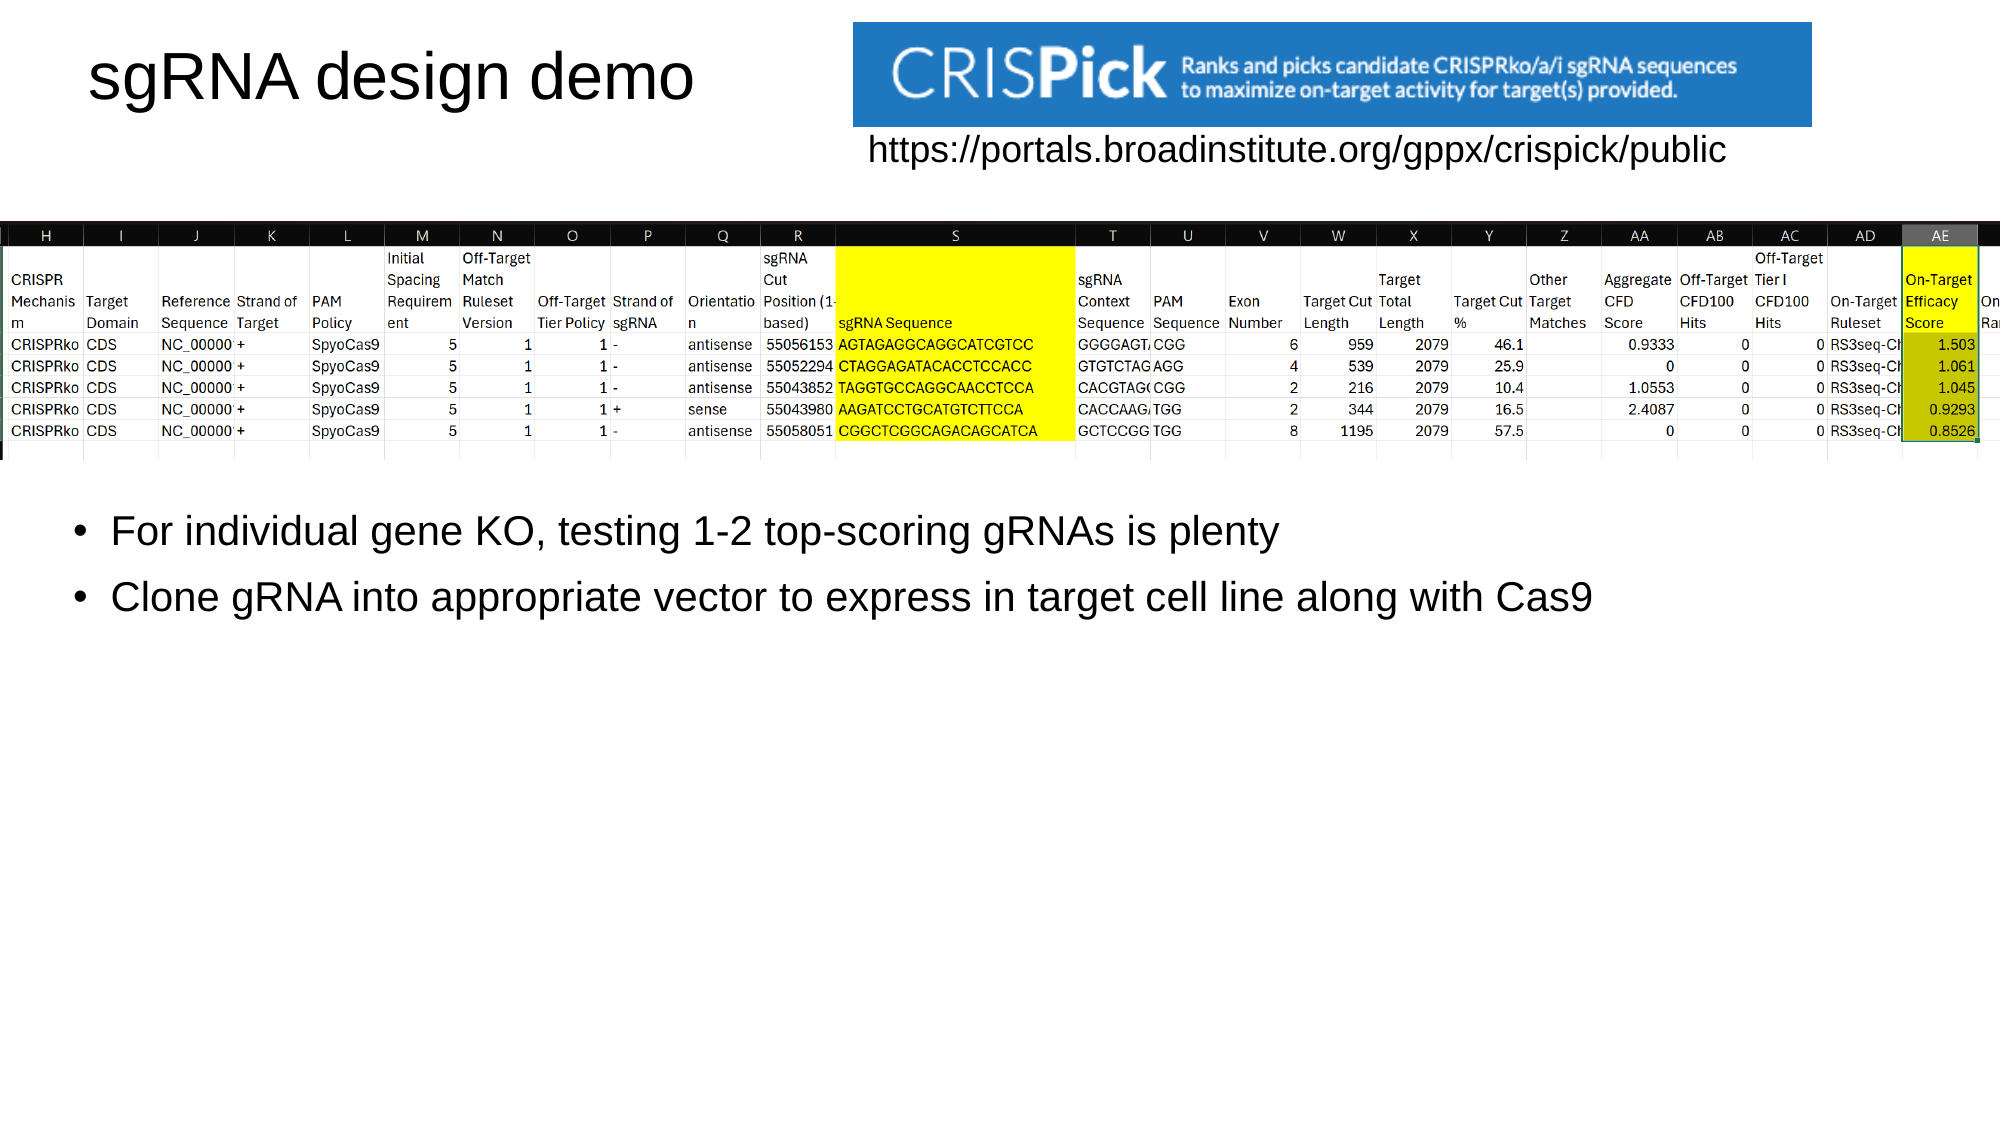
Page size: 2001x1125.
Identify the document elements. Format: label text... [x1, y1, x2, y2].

text_box https://portals.broadinstitute.org/gppx/crispick/public [853, 117, 1854, 178]
picture [0, 221, 2000, 460]
text_box sgRNA design demo [74, 35, 1800, 189]
picture [852, 21, 1812, 127]
text_box For individual gene KO, testing 1-2 top-scoring gRNAs is plenty Clone gRNA into appropriate vector to express in target cell line along with Cas9 [58, 502, 1889, 950]
